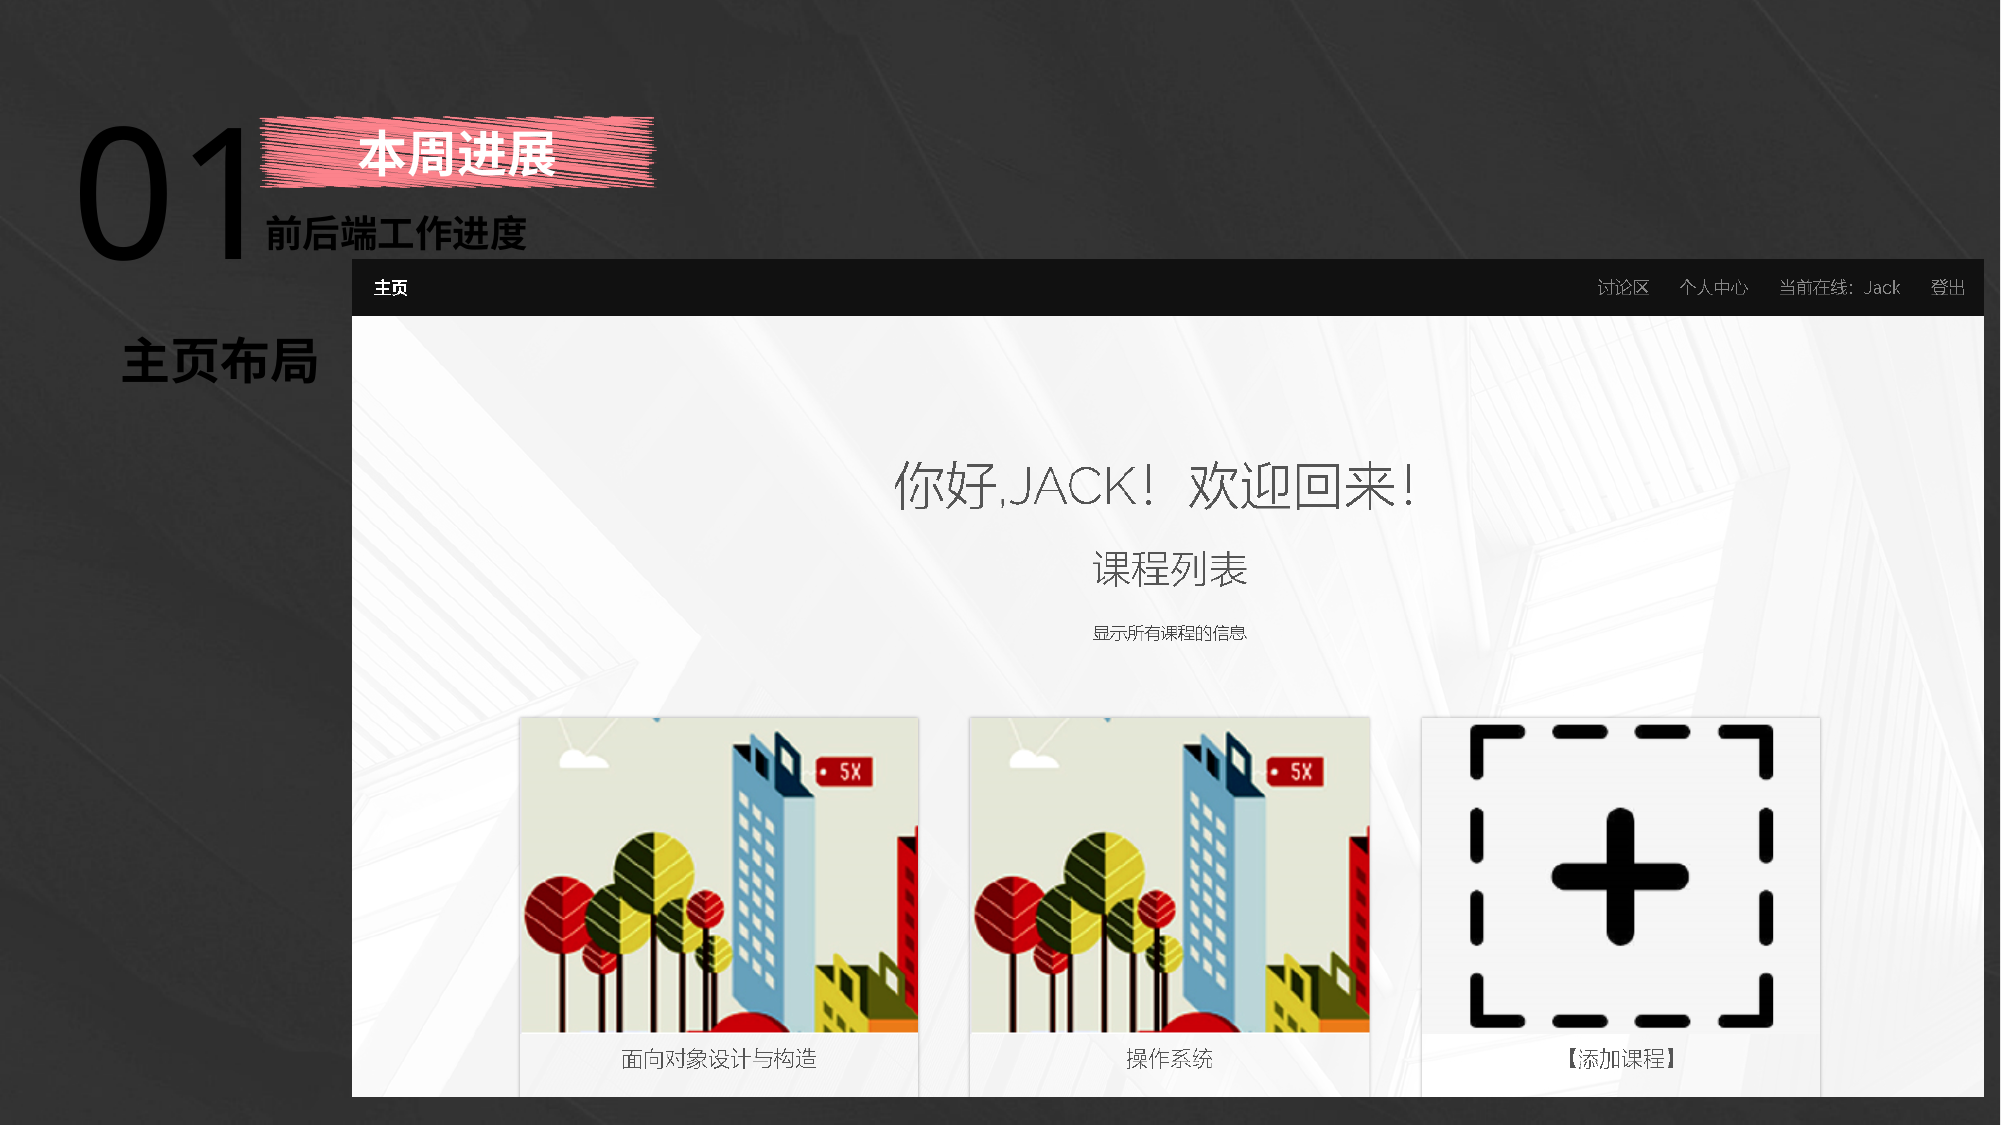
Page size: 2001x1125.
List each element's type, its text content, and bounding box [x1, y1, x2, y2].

text_box 主页布局 [106, 322, 352, 398]
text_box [102, 69, 665, 307]
picture [0, 0, 2001, 1125]
